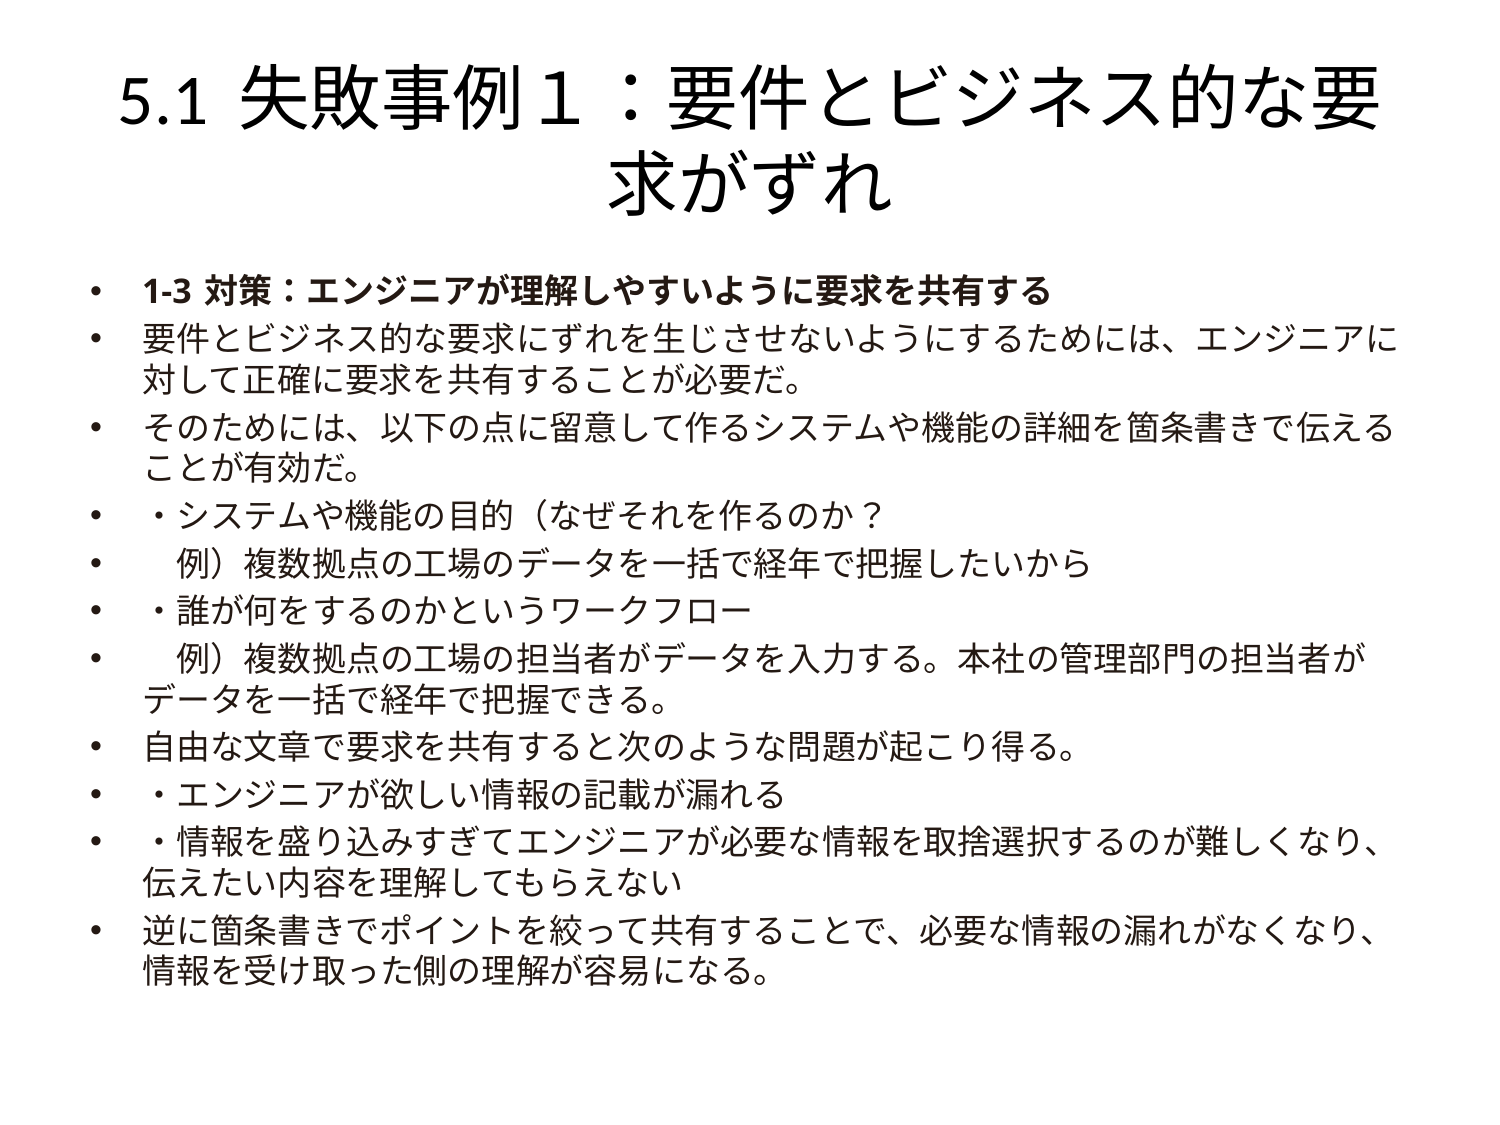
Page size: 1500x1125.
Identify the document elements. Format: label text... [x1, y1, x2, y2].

list 1-3 対策：エンジニアが理解しやすいように要求を共有する 要件とビジネス的な要求にずれを生じさせないようにするためには、エンジニアに対して正確に要求を共有することが必要だ。 そのためには、以下の点に留意して作るシステムや機能の詳細を箇条書きで伝えることが有効だ。 ・システムや機能の目的（なぜそれを作るのか？ 例）複数拠点の工場のデータを一括で経年で把握したいから ・誰が何をするのかというワークフロー 例）複数拠点の工場の担当者がデータを入力する。本社の管理部門の担当者がデータを一括で経年で把握できる。 自由な文章で要求を共有すると次のような問題が起こり得る。 ・エンジニアが欲しい情報の記載が漏れる ・情報を盛り込みすぎてエンジニアが必要な情報を取捨選択するのが難しくなり、伝えたい内容を理解してもらえない 逆に箇条書きでポイントを絞って共有することで、必要な情報の漏れがなくなり、情報を受け取った側の理解が容易になる。 [75, 262, 1425, 1005]
title 5.1 失敗事例１：要件とビジネス的な要求がずれ [75, 45, 1425, 233]
